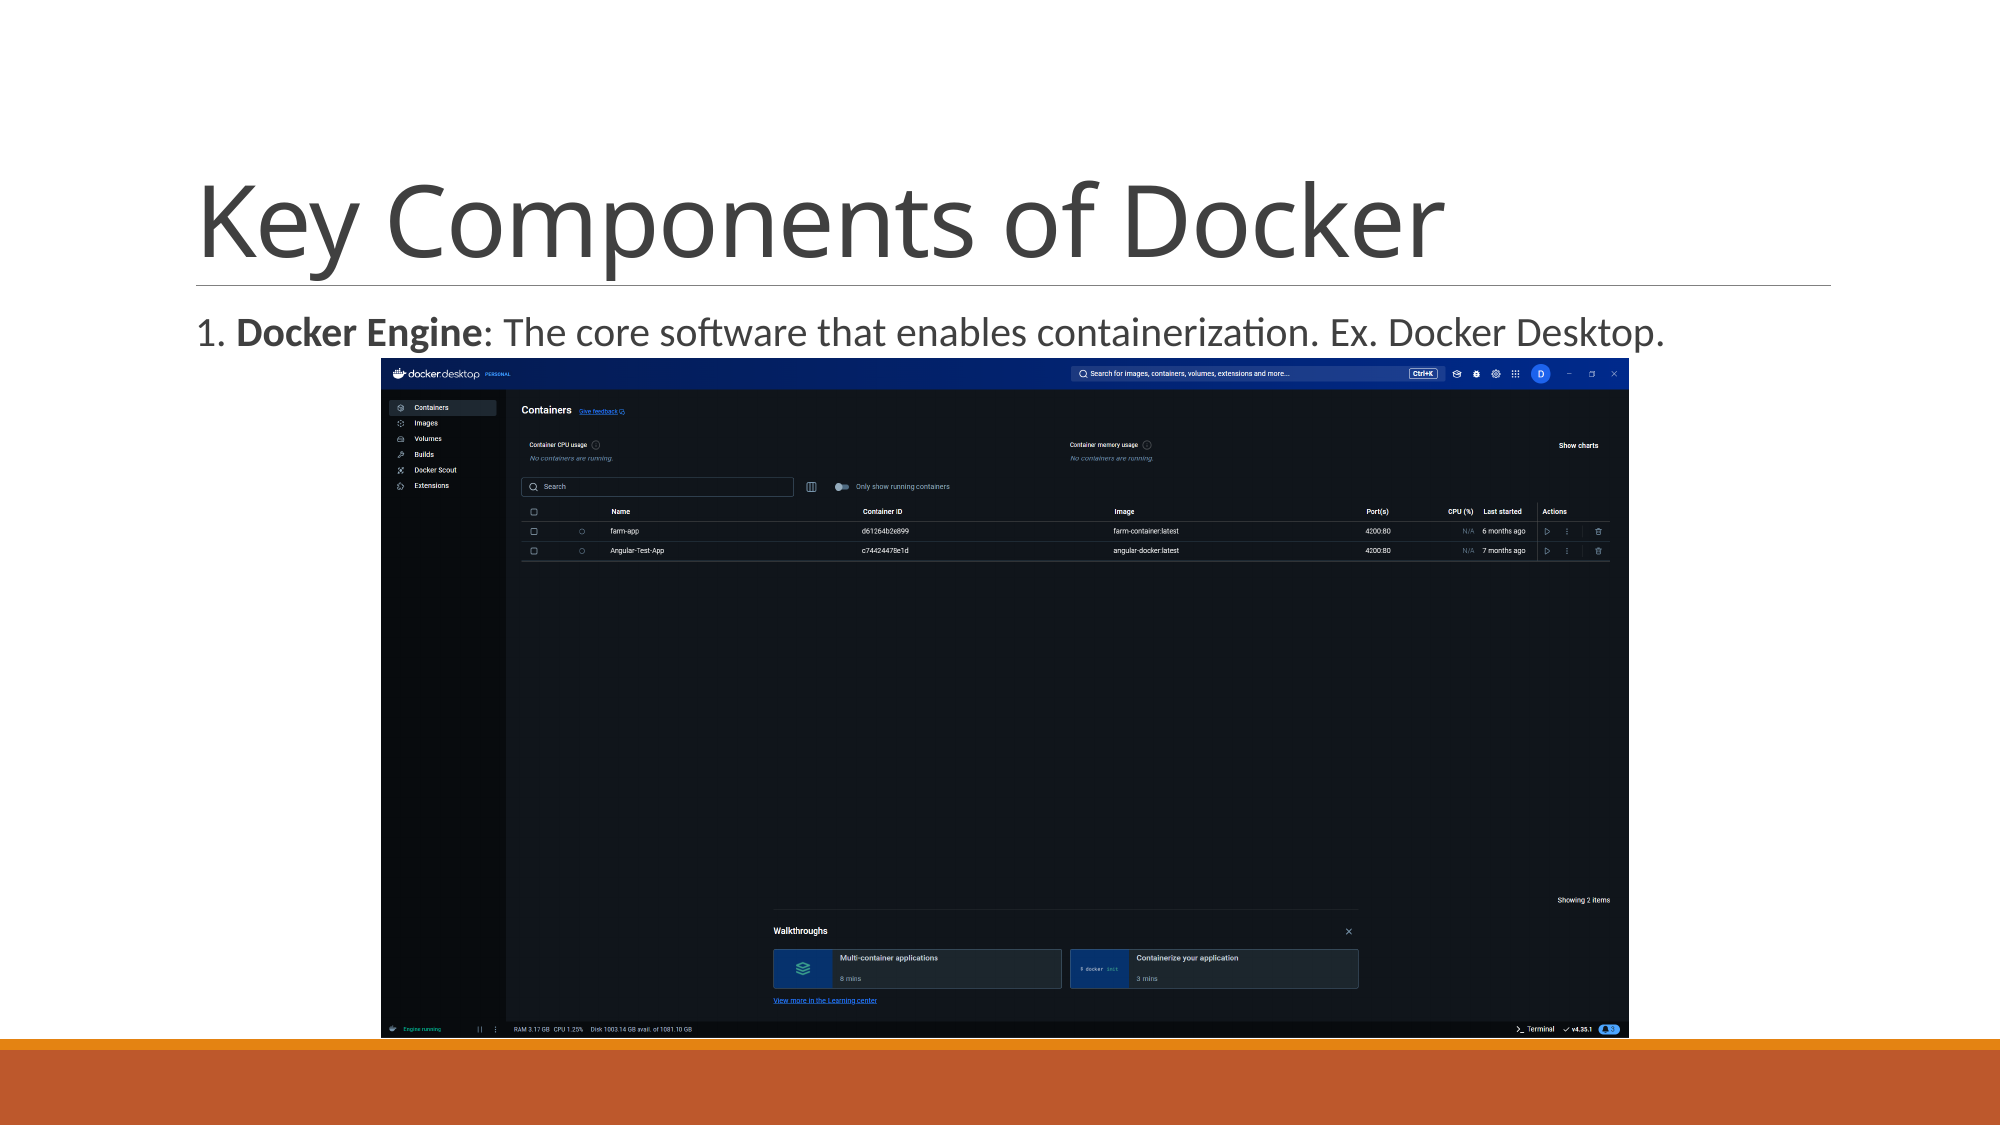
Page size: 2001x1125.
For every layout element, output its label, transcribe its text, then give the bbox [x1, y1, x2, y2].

list 1. Docker Engine: The core software that enables containerization. Ex. Docker Desktop. [180, 302, 1830, 963]
title Key Components of Docker [180, 47, 1830, 285]
picture [380, 357, 1629, 1038]
